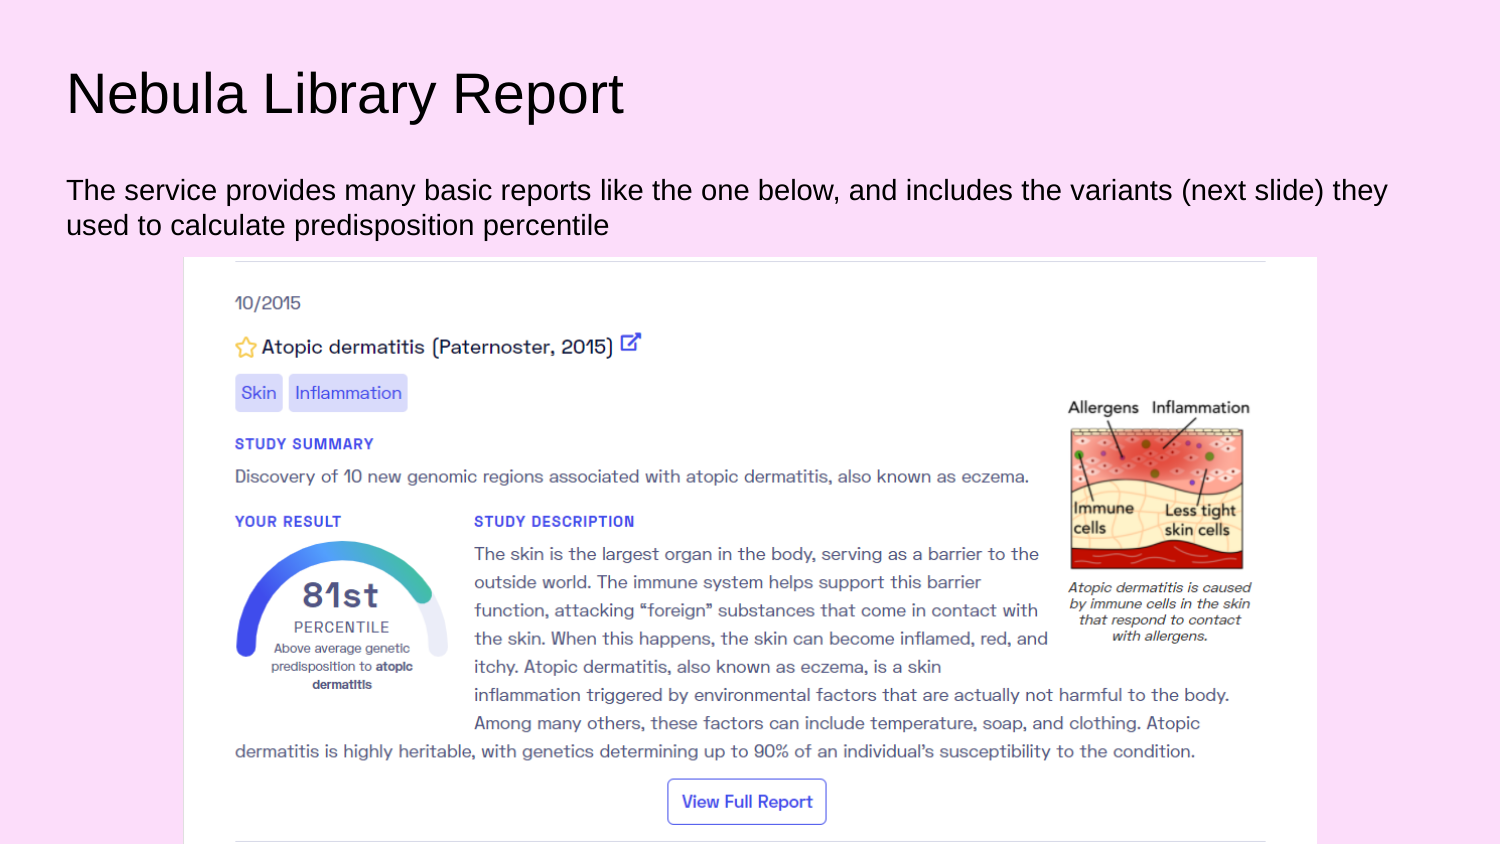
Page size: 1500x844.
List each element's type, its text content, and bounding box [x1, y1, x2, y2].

picture [183, 256, 1317, 844]
text_box The service provides many basic reports like the one below, and includes the variants (next slide) they used to calculate predisposition percentile [51, 156, 1417, 256]
title Nebula Library Report [51, 47, 1449, 141]
